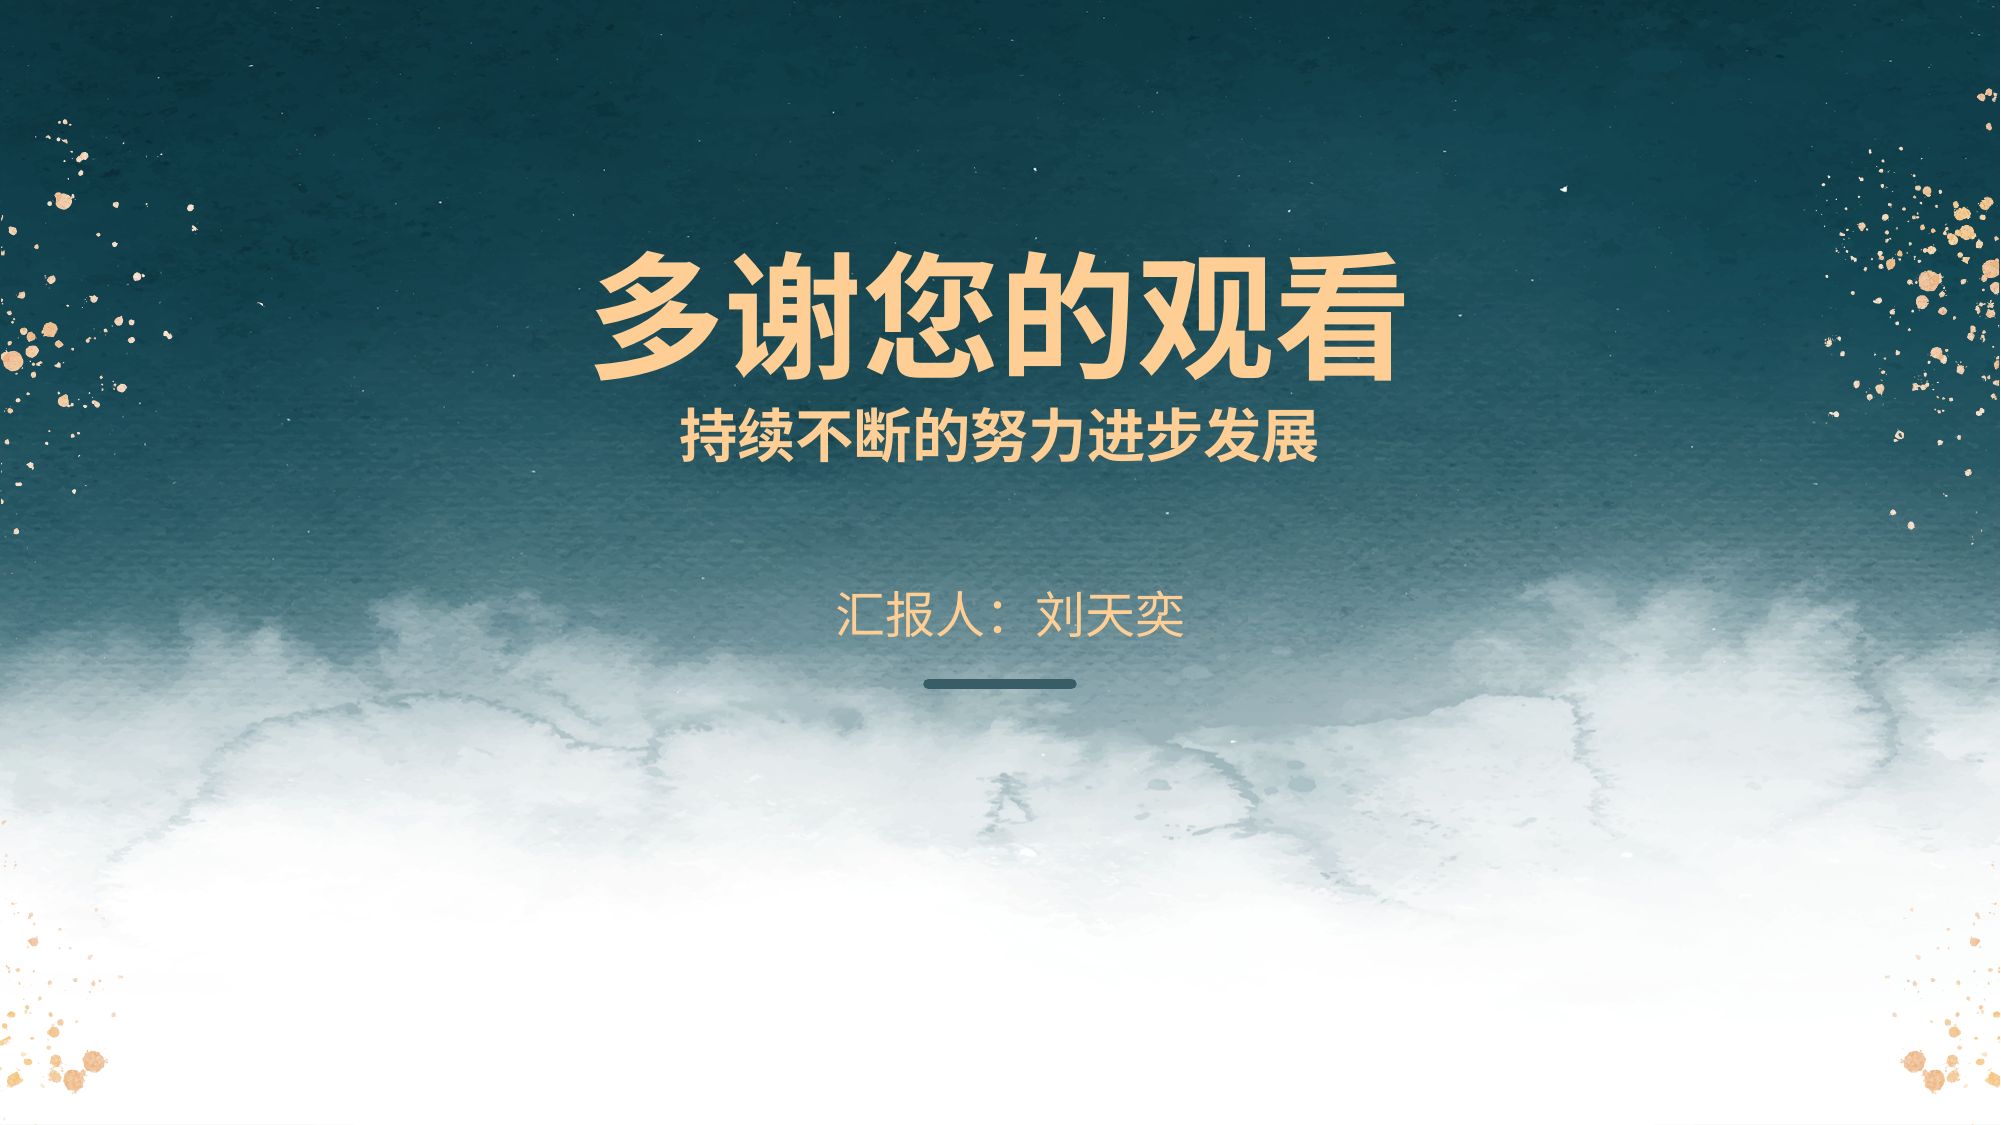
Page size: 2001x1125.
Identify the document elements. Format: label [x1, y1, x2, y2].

picture [0, 0, 2000, 1125]
text_box [567, 223, 1433, 684]
